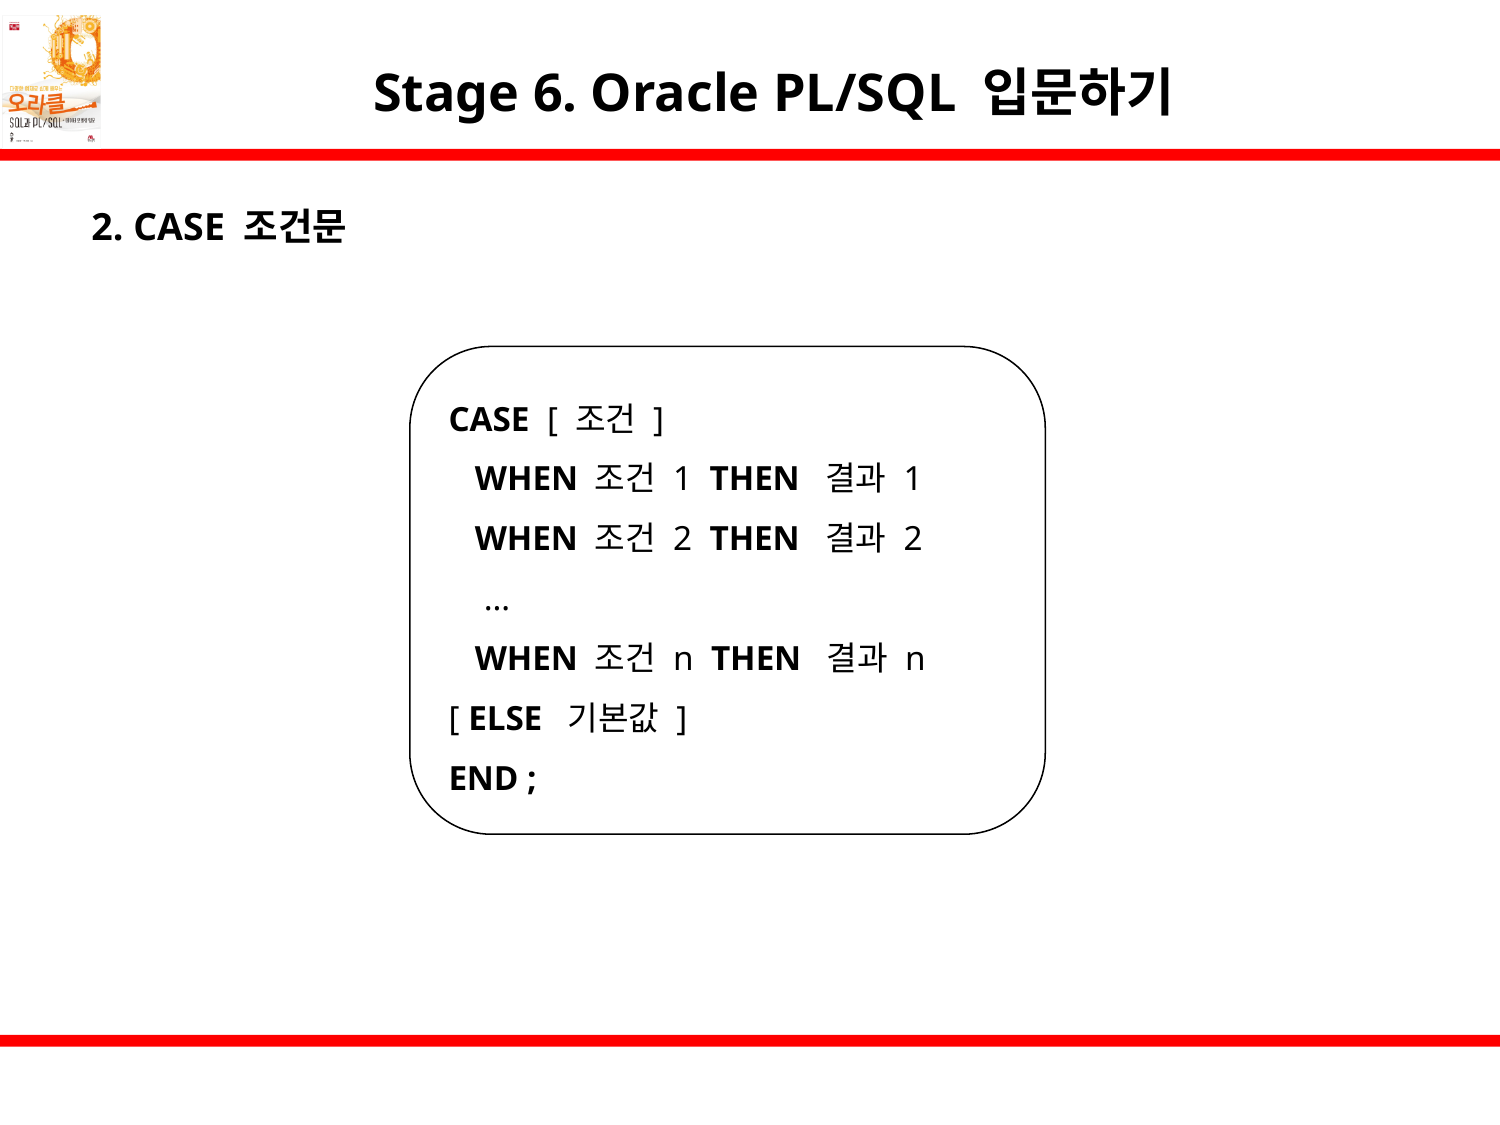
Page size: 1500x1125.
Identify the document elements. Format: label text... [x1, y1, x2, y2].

text_box 2. CASE 조건문 [75, 182, 1047, 269]
picture [1, 14, 101, 150]
text_box CASE [ 조건 ] WHEN 조건 1 THEN 결과 1 WHEN 조건 2 THEN 결과 2 … WHEN 조건 n THEN 결과 n [ ELSE 기본값 ] END ; [409, 346, 1046, 835]
text_box Stage 6. Oracle PL/SQL 입문하기 [204, 0, 1343, 151]
text_box [0, 1033, 1500, 1049]
text_box [0, 147, 1500, 163]
